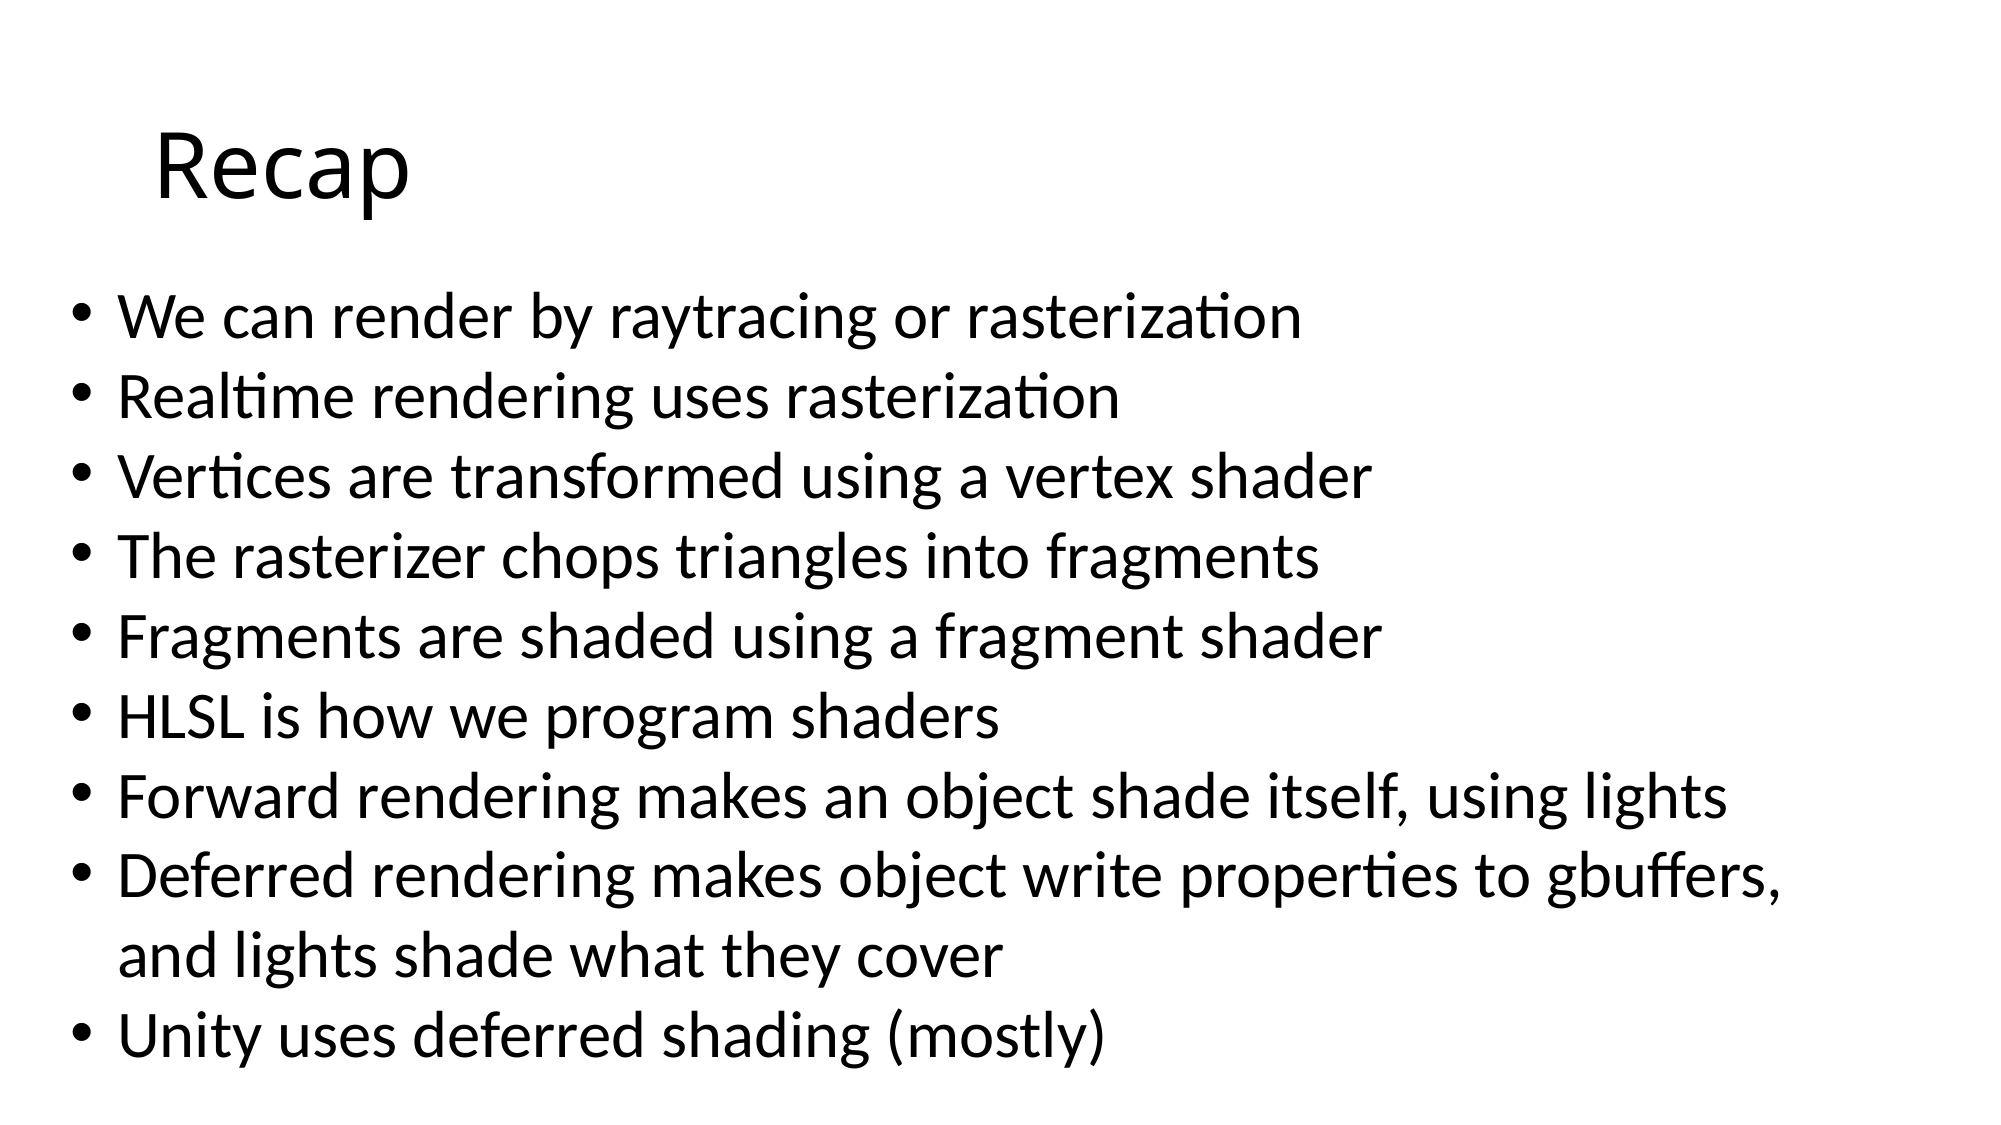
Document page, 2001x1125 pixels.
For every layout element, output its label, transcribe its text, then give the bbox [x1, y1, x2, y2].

text_box We can render by raytracing or rasterization Realtime rendering uses rasterization Vertices are transformed using a vertex shader The rasterizer chops triangles into fragments Fragments are shaded using a fragment shader HLSL is how we program shaders Forward rendering makes an object shade itself, using lights Deferred rendering makes object write properties to gbuffers, and lights shade what they cover Unity uses deferred shading (mostly) [55, 264, 1904, 1079]
title Recap [137, 59, 1863, 264]
